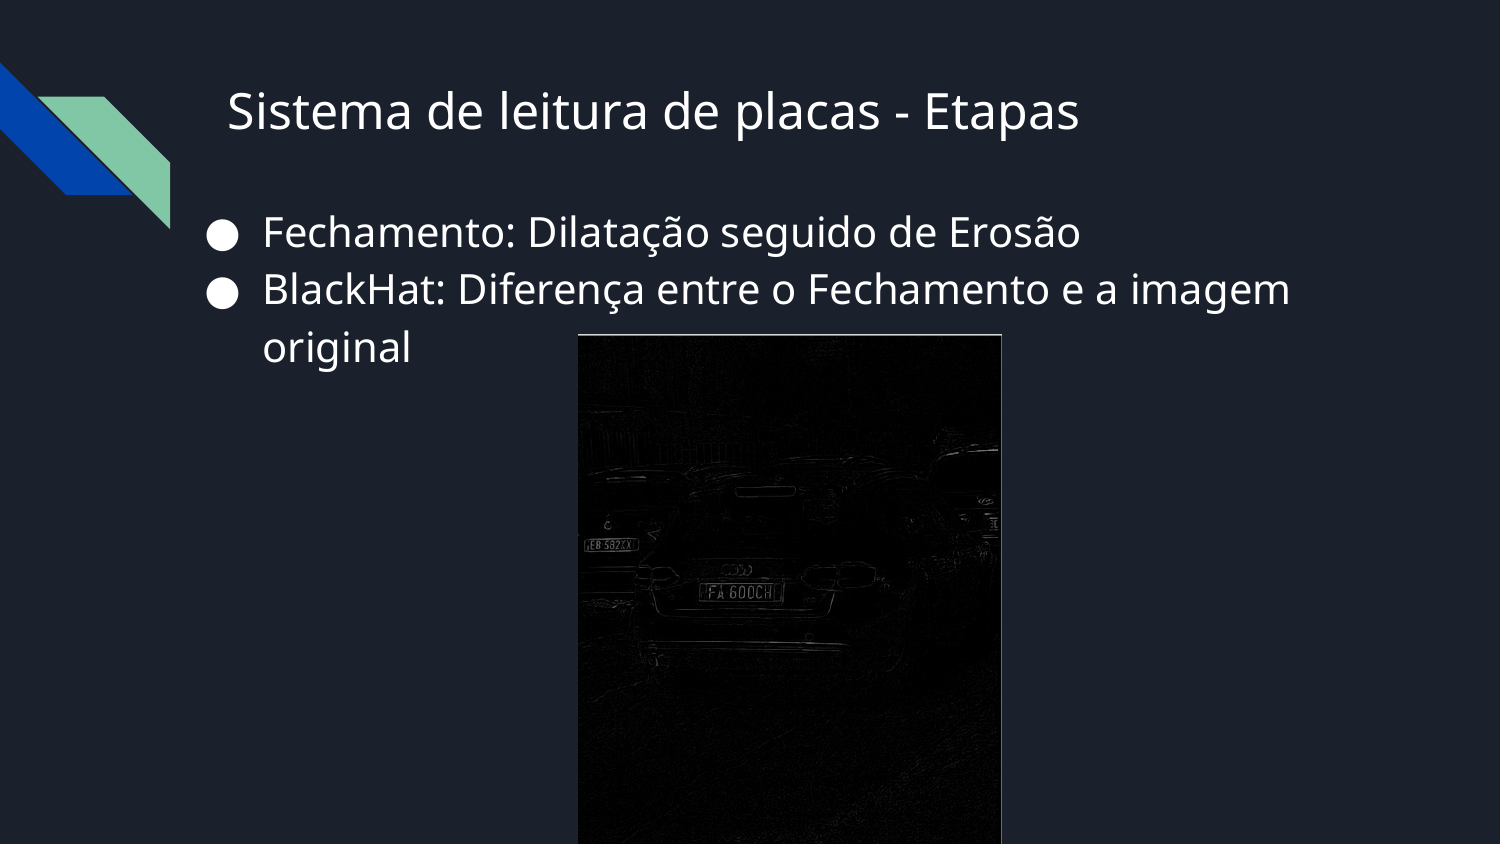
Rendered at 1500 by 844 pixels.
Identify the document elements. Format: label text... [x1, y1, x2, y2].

picture [578, 334, 1002, 844]
title Sistema de leitura de placas - Etapas [212, 64, 1368, 215]
list Fechamento: Dilatação seguido de Erosão BlackHat: Diferença entre o Fechamento e a imagem original [172, 183, 1328, 661]
